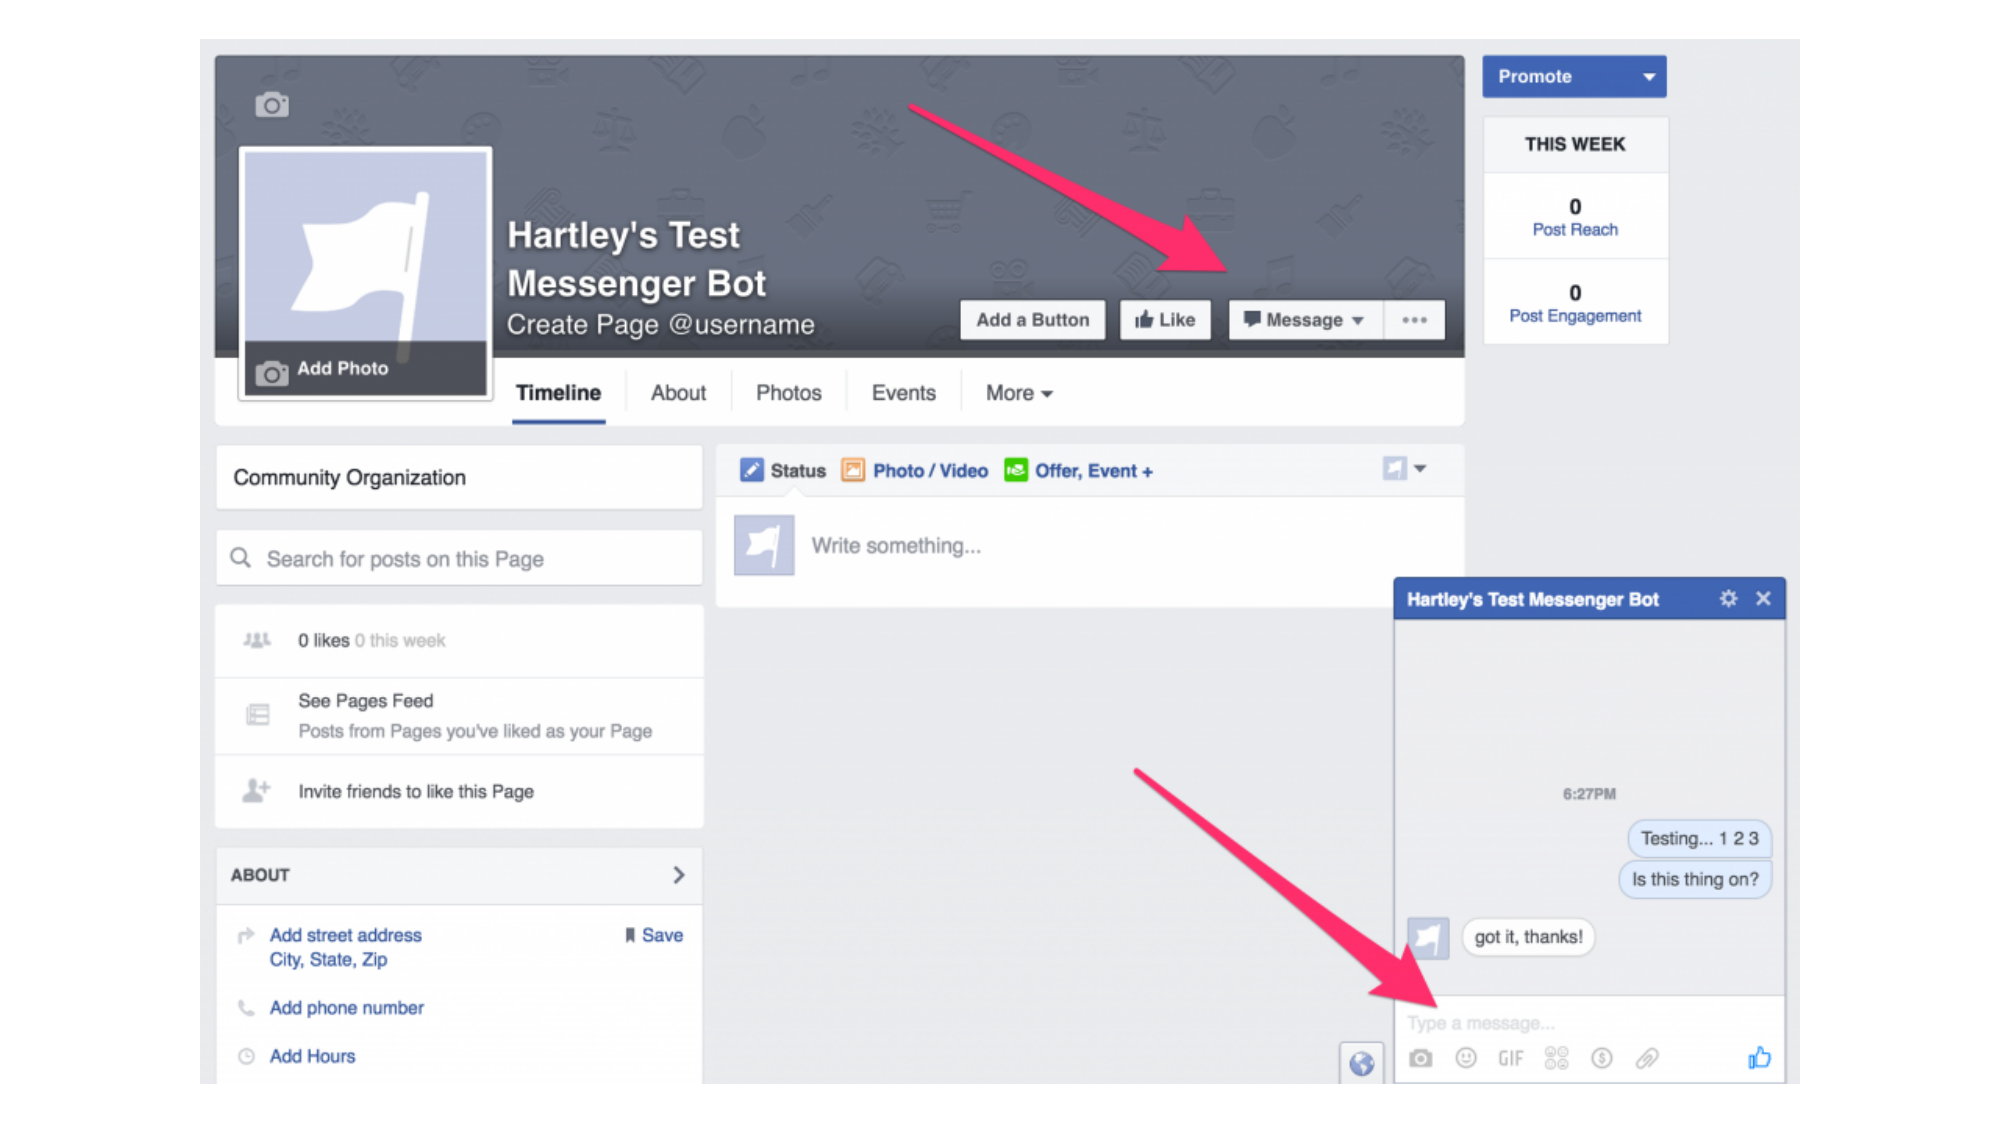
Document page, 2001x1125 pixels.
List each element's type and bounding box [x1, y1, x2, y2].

picture [199, 39, 1800, 1084]
